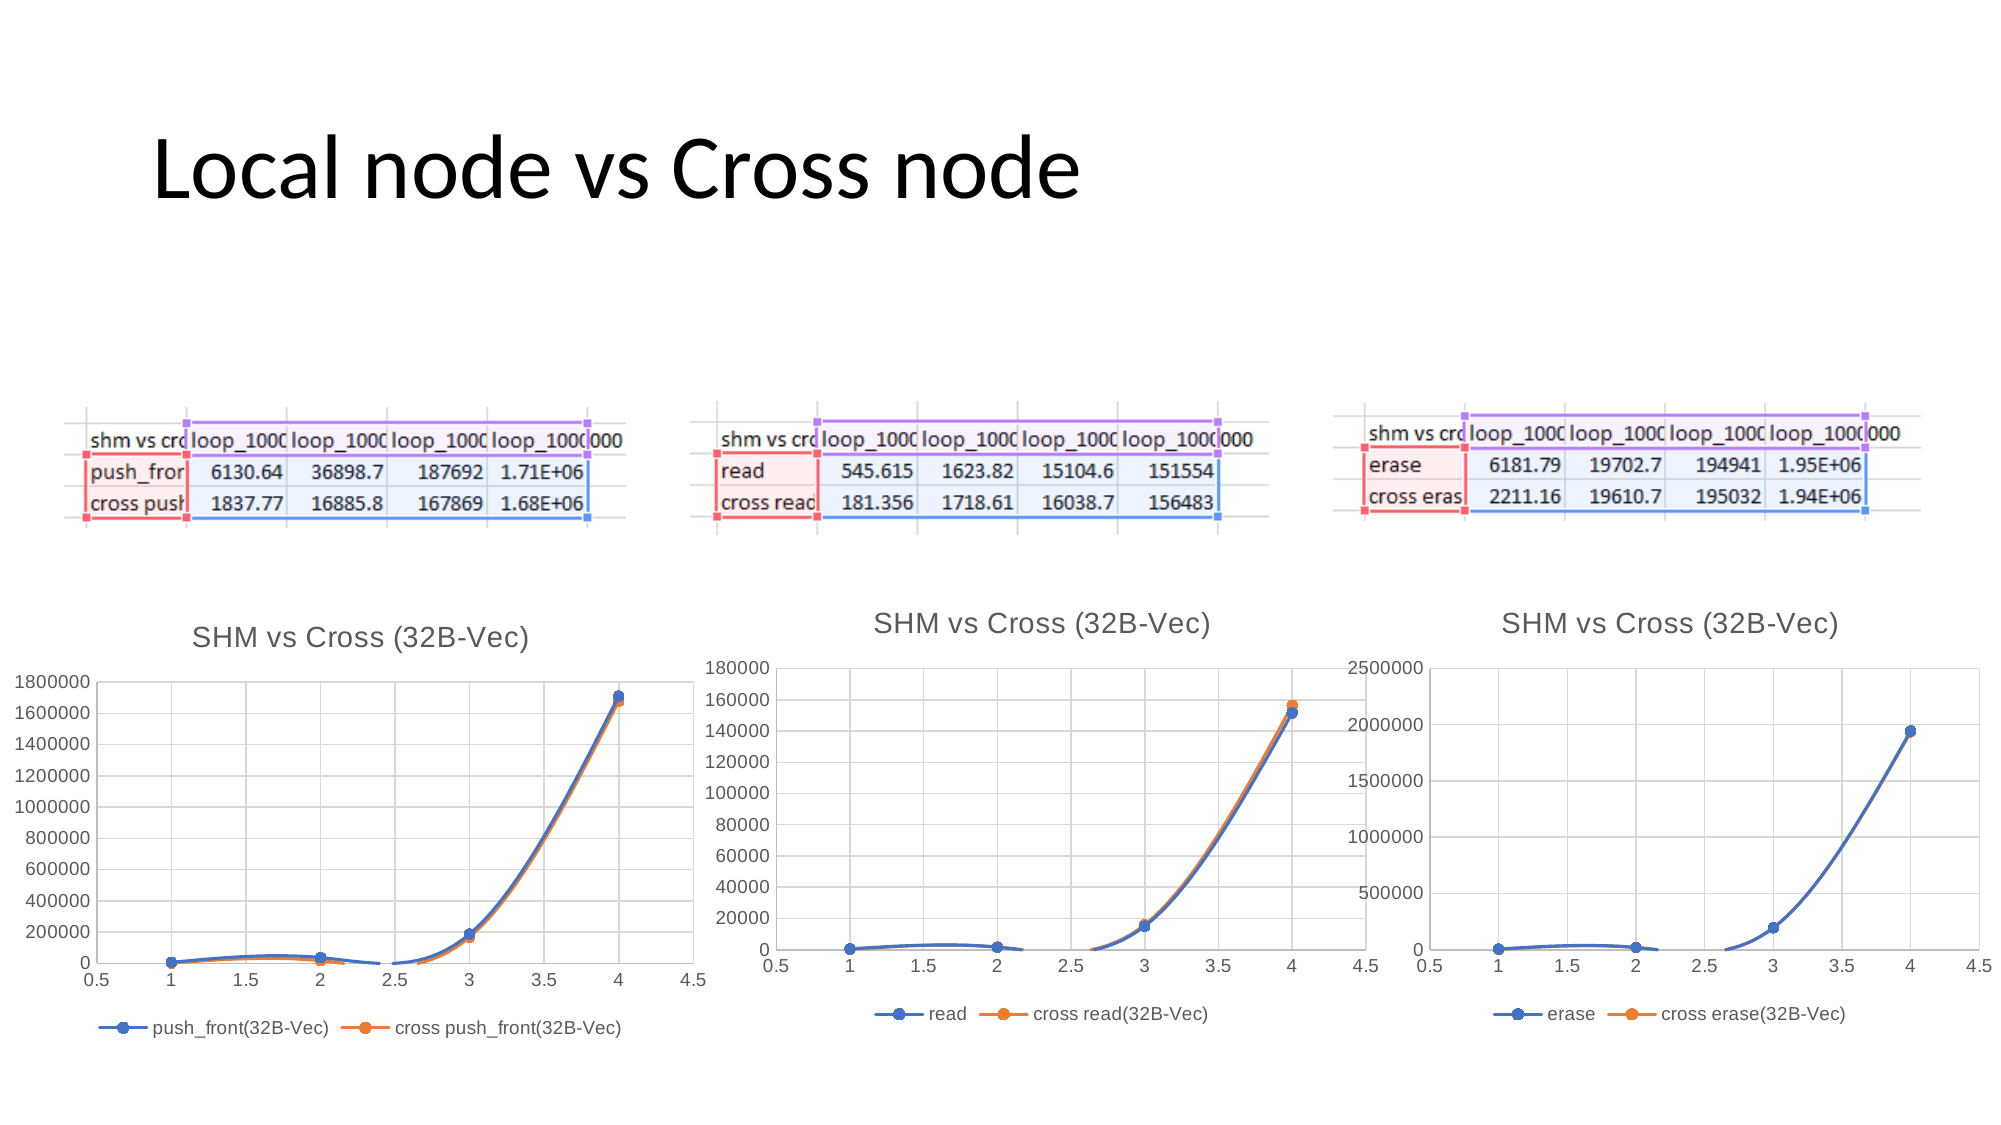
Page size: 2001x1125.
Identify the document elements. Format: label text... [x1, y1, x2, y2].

chart [0, 580, 2000, 1046]
title Local node vs Cross node [137, 59, 1863, 278]
picture [1333, 403, 1922, 522]
picture [64, 407, 627, 529]
picture [690, 401, 1269, 536]
